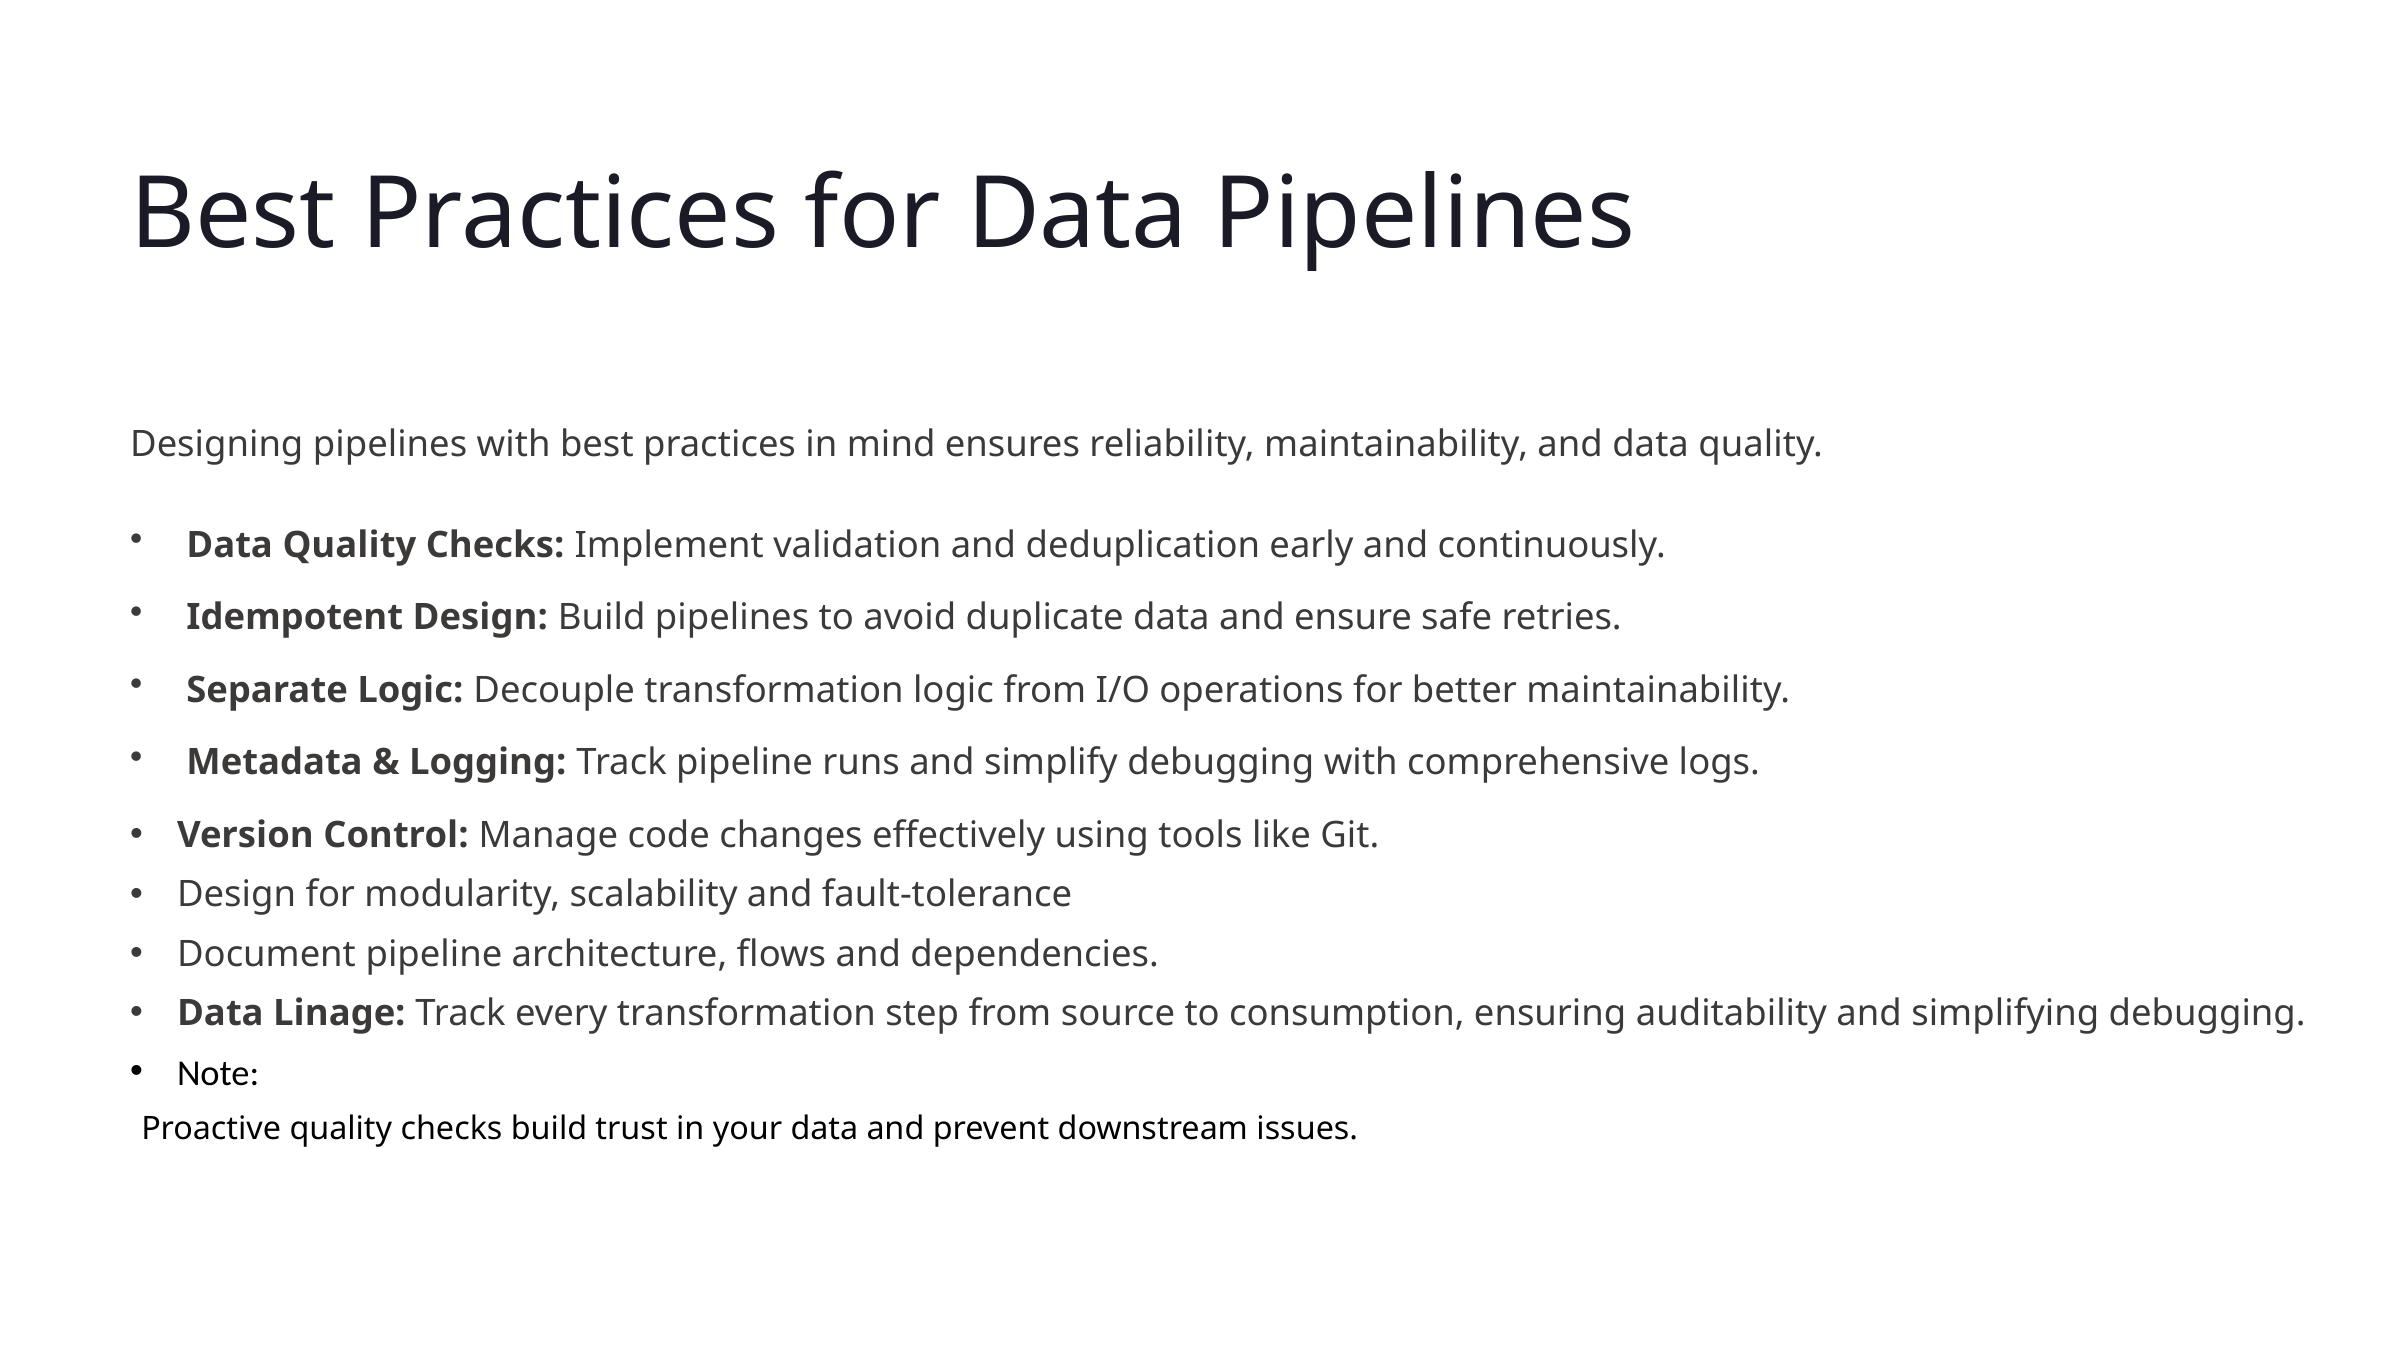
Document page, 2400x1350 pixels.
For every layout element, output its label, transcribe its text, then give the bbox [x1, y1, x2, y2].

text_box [113, 404, 2270, 1147]
text_box Best Practices for Data Pipelines [130, 210, 1212, 327]
